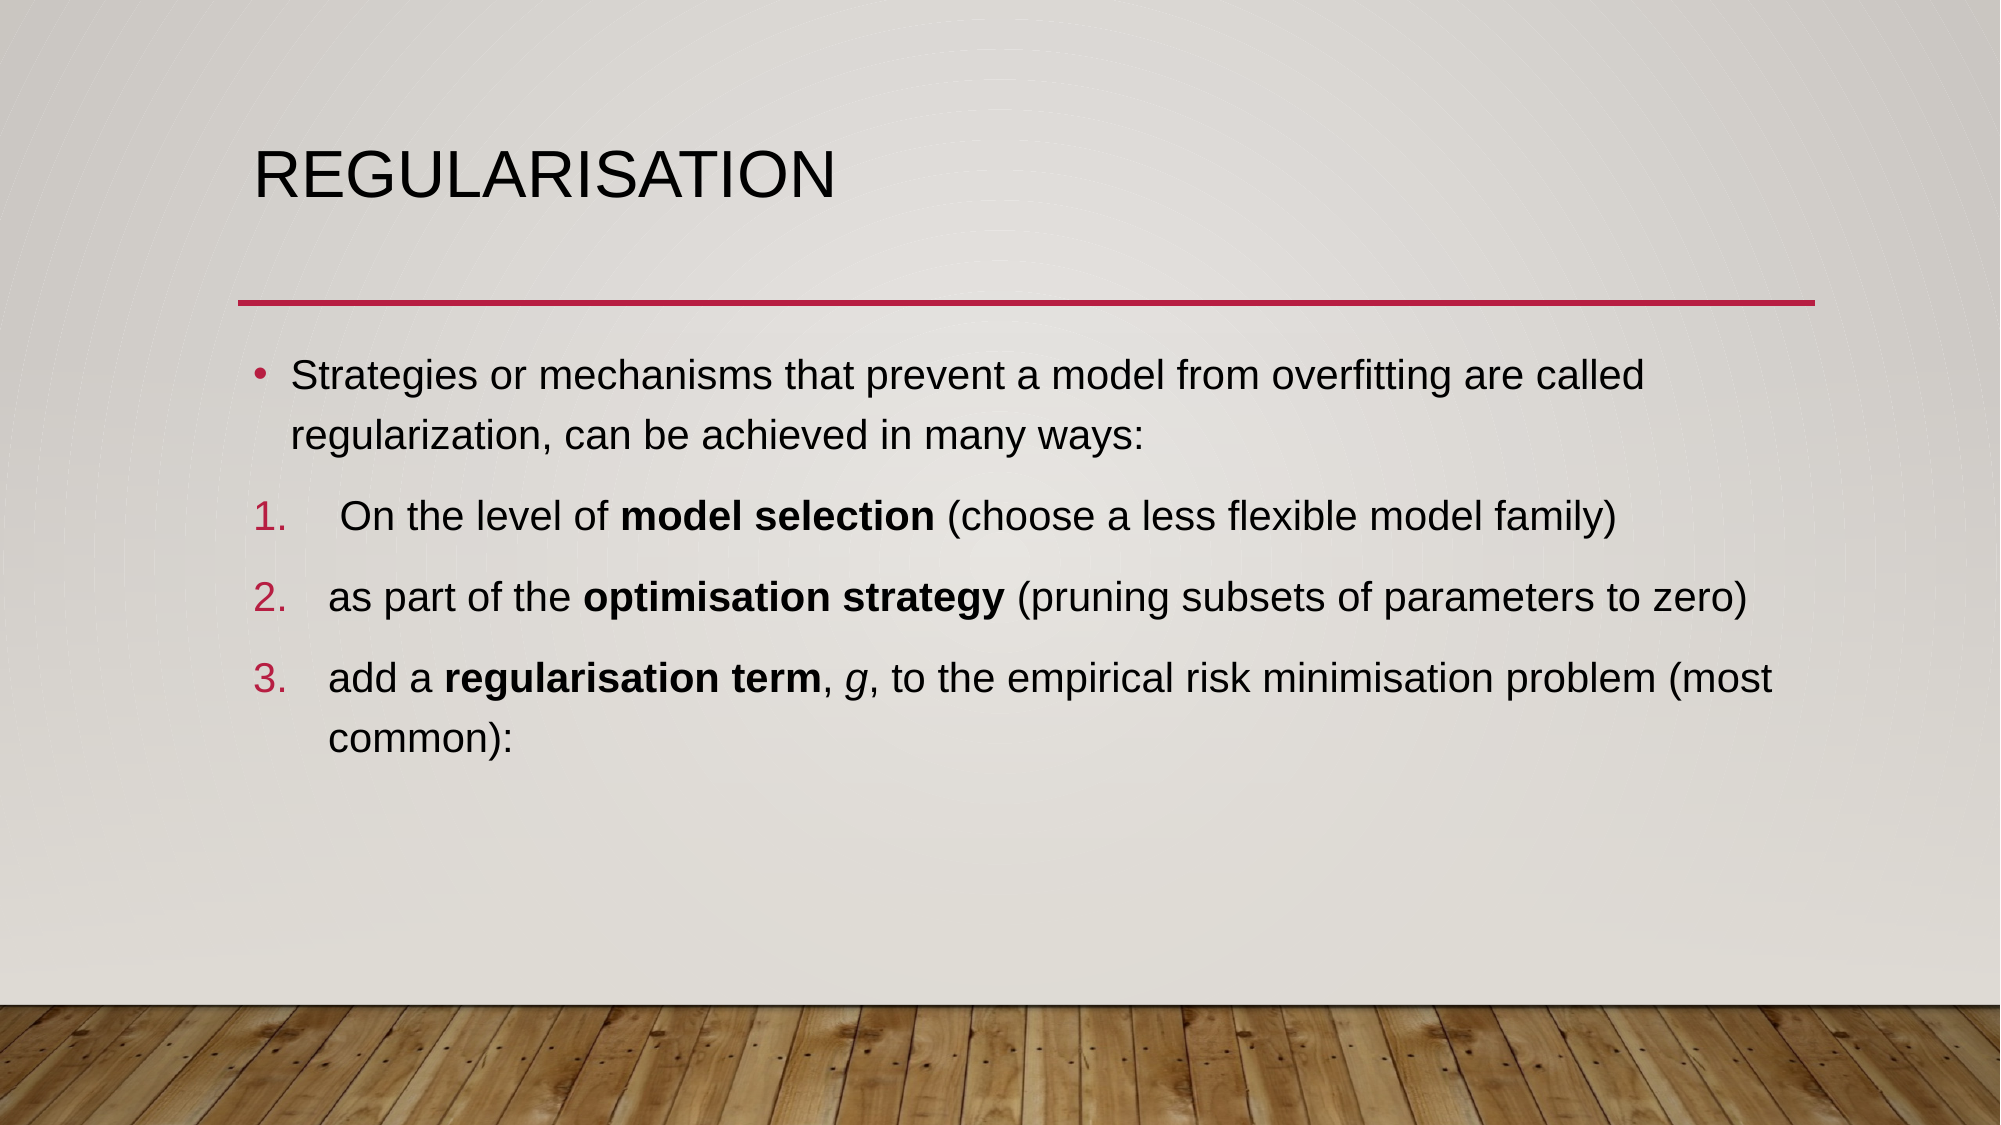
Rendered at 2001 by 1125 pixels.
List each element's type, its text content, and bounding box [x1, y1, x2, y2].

picture [0, 1005, 2000, 1125]
title Regularisation [238, 131, 1814, 305]
